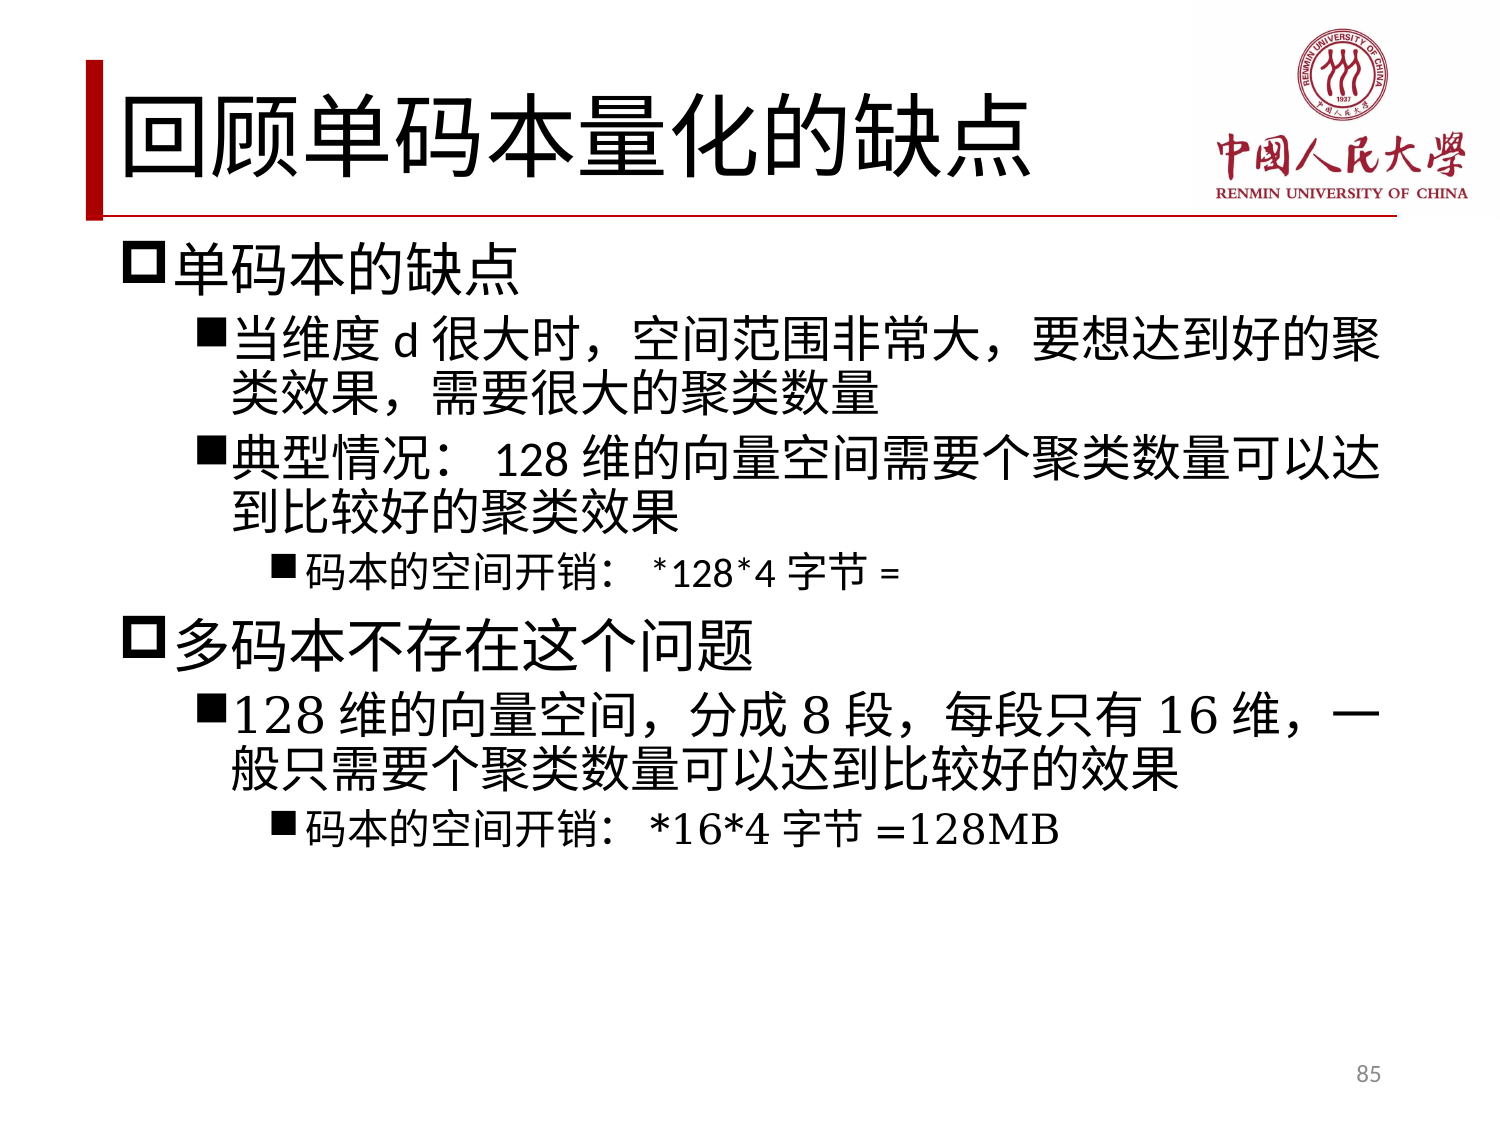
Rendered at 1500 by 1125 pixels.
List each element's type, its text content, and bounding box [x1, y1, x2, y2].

title 回顾单码本量化的缺点 [103, 59, 1397, 221]
picture [1190, 0, 1500, 221]
slide_number 85 [1059, 1042, 1397, 1103]
